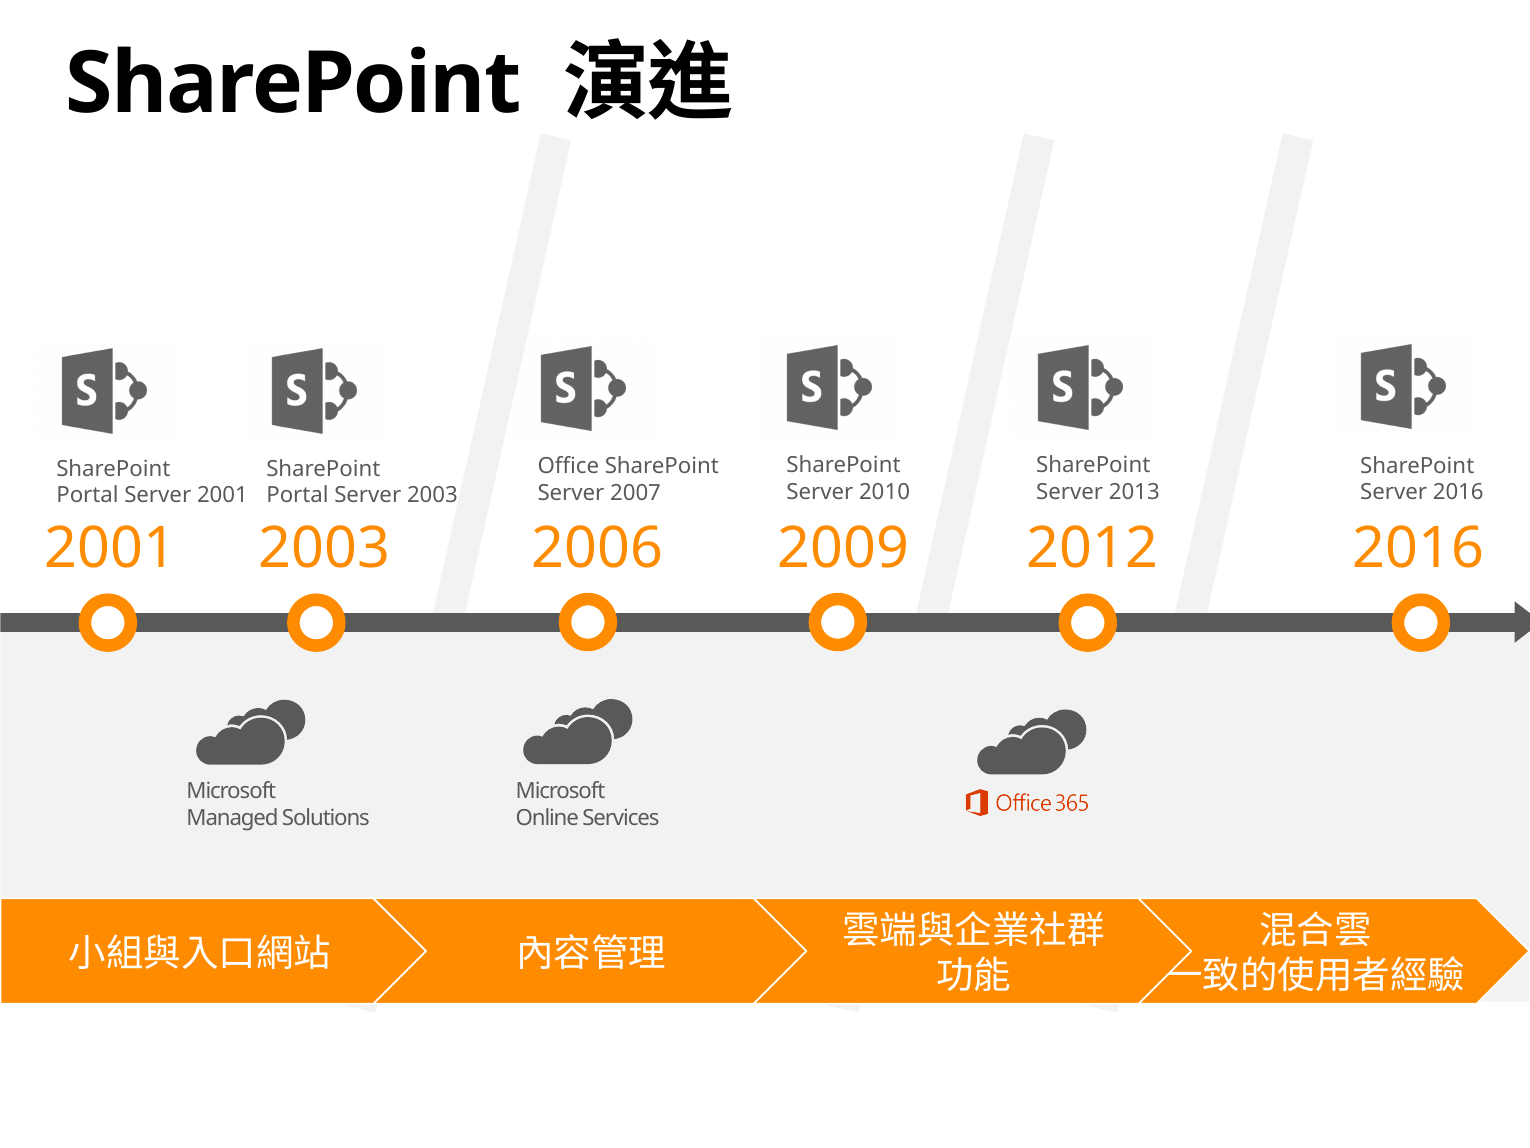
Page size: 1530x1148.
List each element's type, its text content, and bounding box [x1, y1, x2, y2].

text_box [1480, 953, 1530, 1003]
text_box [359, 646, 1299, 1010]
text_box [1332, 335, 1496, 588]
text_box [0, 598, 1530, 646]
picture [953, 777, 1099, 828]
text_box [243, 339, 359, 588]
text_box [0, 646, 359, 897]
text_box [1299, 646, 1530, 949]
text_box 混合雲 一致的使用者經驗 [1299, 897, 1530, 1005]
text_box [359, 136, 1299, 598]
title SharePoint 演進 [65, 38, 1465, 164]
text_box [976, 709, 1087, 775]
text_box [195, 699, 360, 831]
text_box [33, 339, 243, 588]
text_box 小組與入口網站 [0, 897, 359, 1005]
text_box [522, 698, 652, 831]
